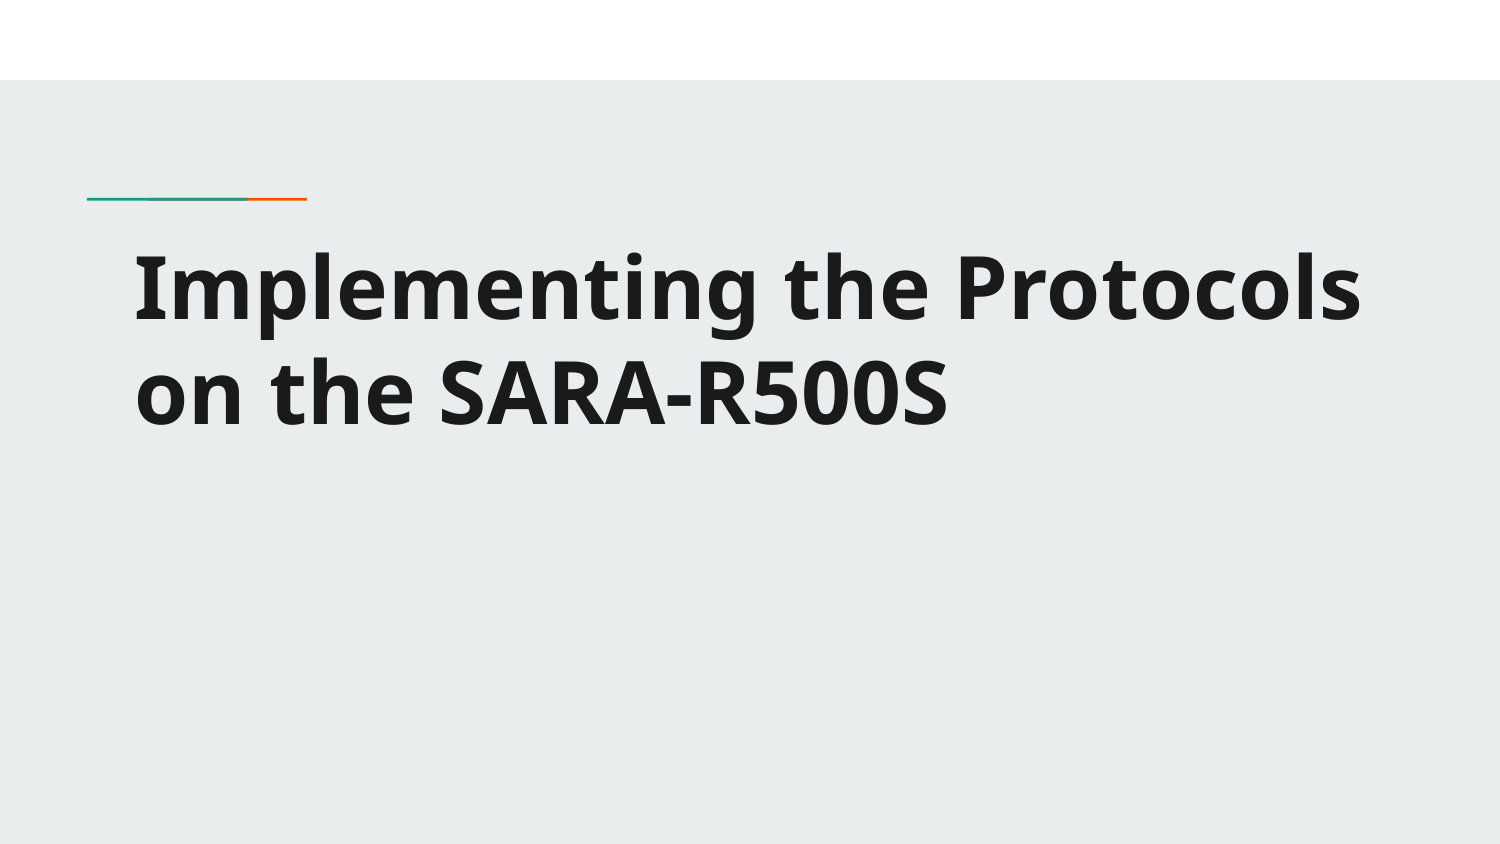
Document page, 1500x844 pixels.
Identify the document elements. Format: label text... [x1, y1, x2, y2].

title Implementing the Protocols on the SARA-R500S [119, 216, 1381, 490]
